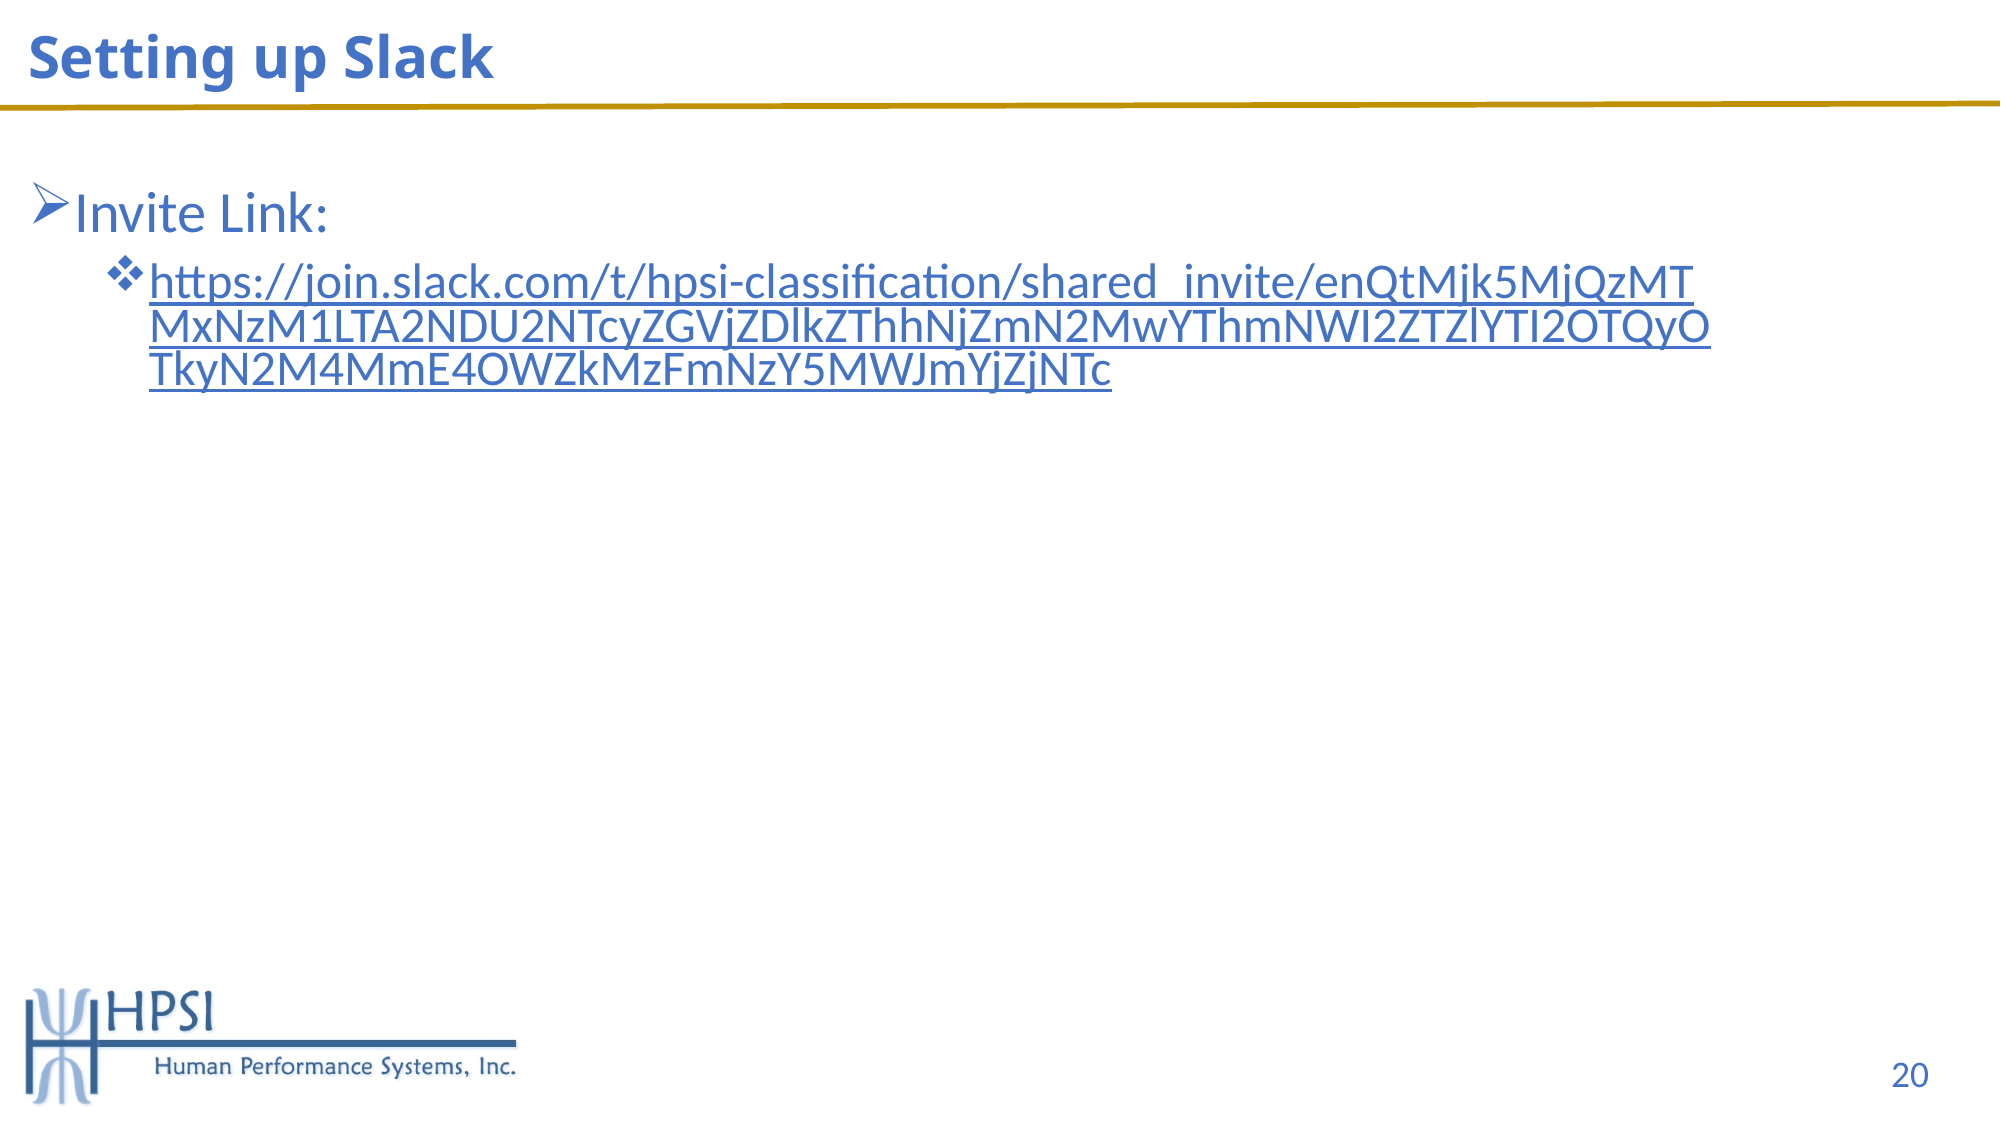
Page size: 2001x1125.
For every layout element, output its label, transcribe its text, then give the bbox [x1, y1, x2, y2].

slide_number 20 [1493, 1042, 1944, 1103]
list Invite Link: https://join.slack.com/t/hpsi-classification/shared_invite/enQtMjk5MjQzMTMxNzM1LTA2NDU2NTcyZGVjZDlkZThhNjZmN2MwYThmNWI2ZTZlYTI2OTQyOTkyN2M4MmE4OWZkMzFmNzY5MWJmYjZjNTc [13, 175, 1739, 889]
title Setting up Slack [13, 0, 1739, 120]
picture [21, 981, 524, 1108]
